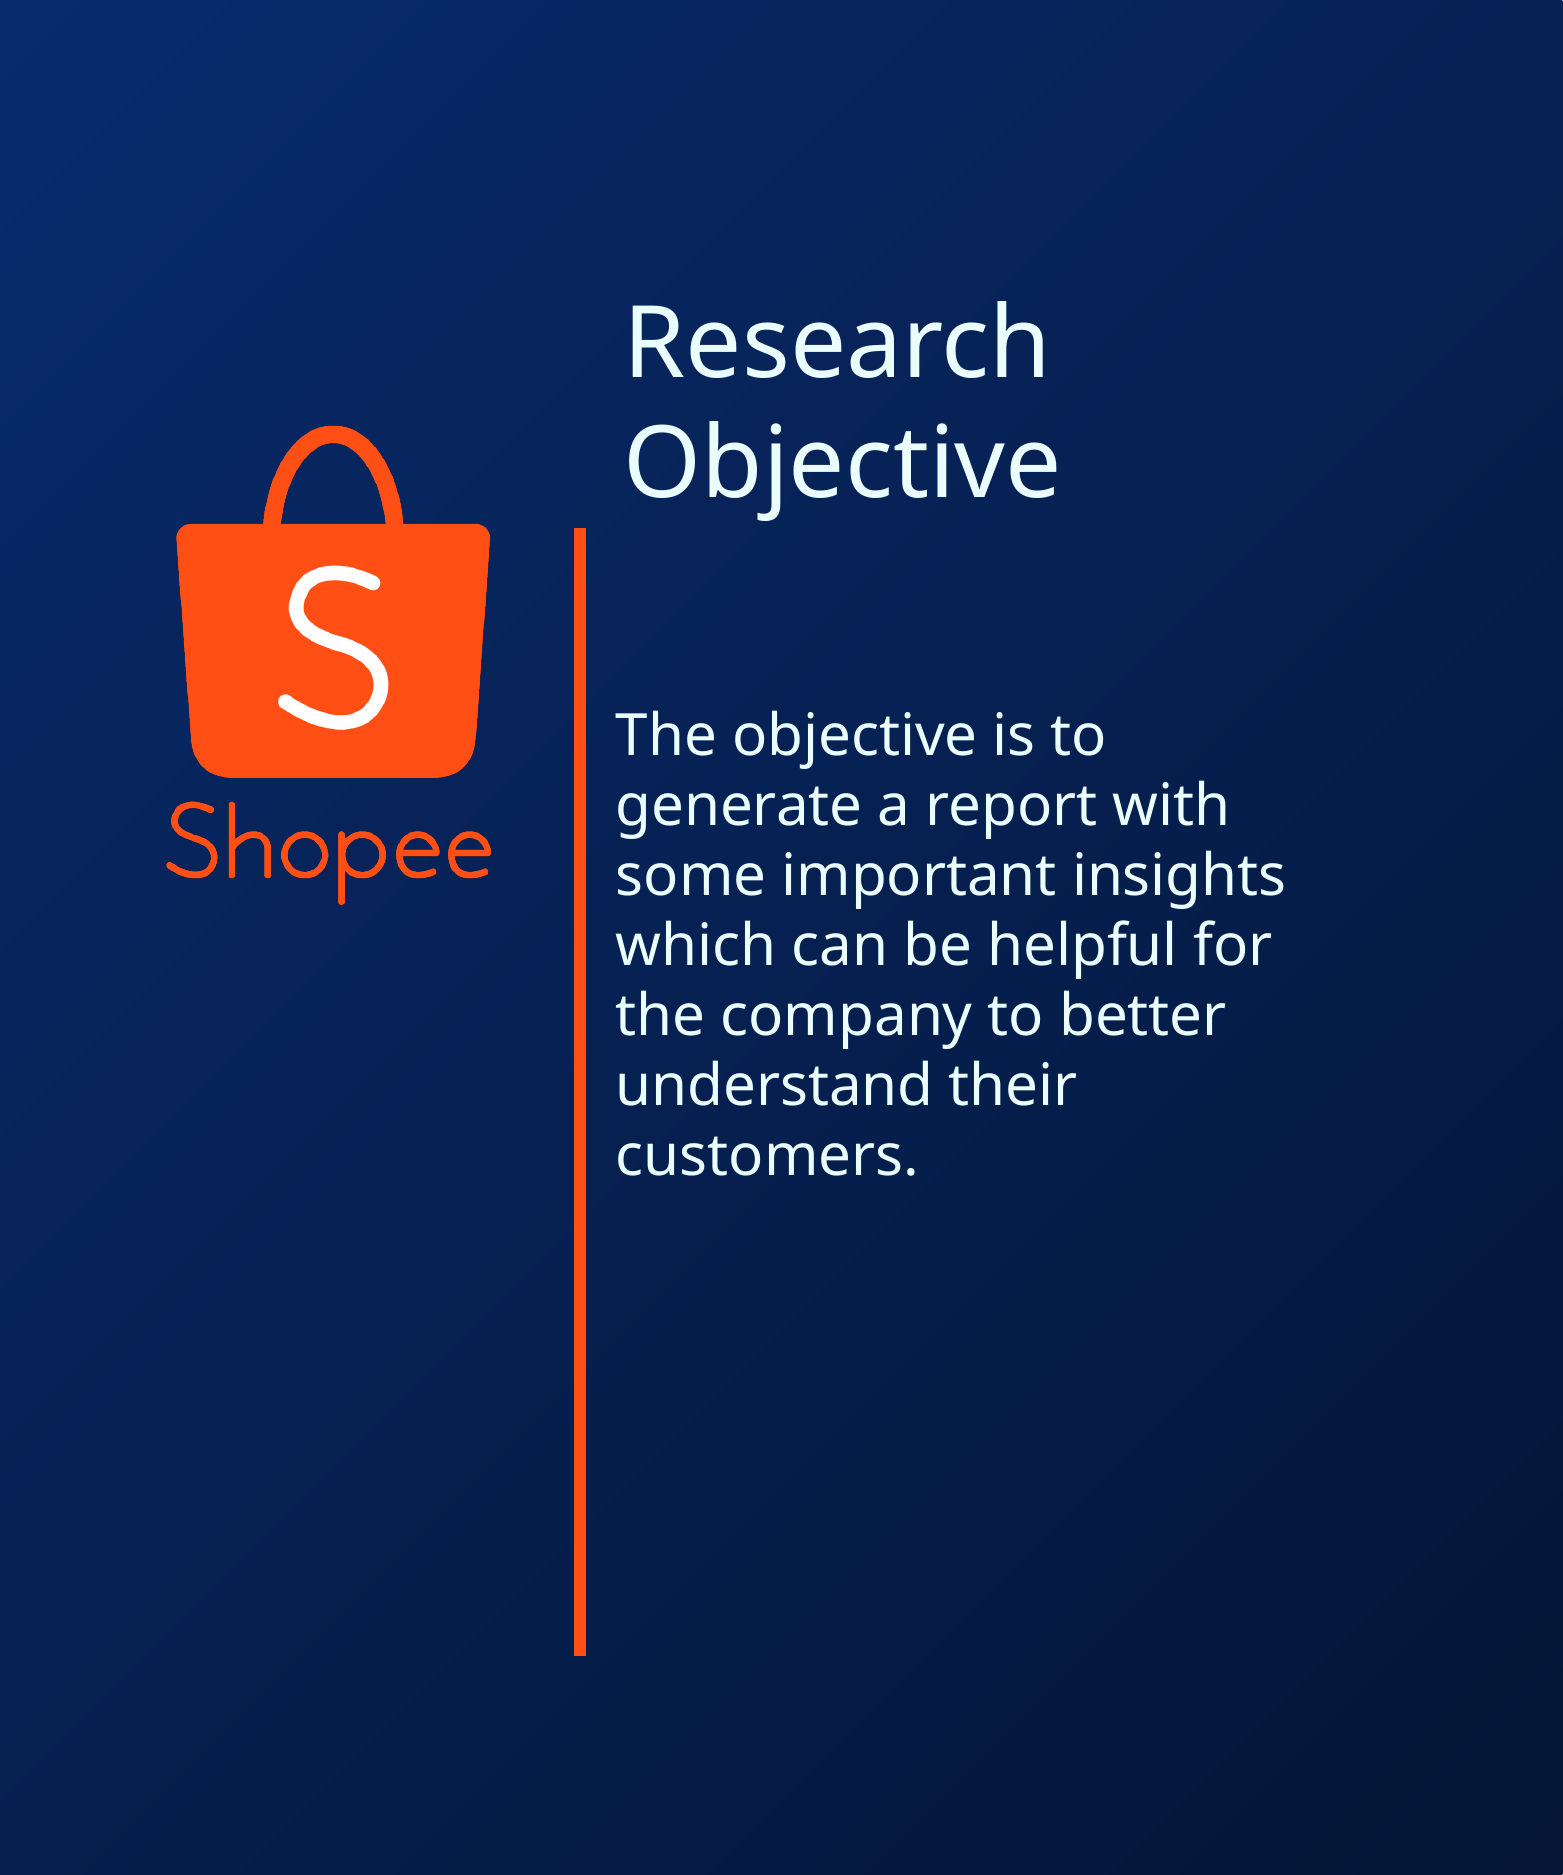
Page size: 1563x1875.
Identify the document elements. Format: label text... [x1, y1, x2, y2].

picture [55, 391, 602, 938]
text_box [573, 938, 587, 1657]
text_box Research Objective [608, 270, 1078, 526]
text_box The objective is to generate a report with some important insights which can be helpful for the company to better understand their customers. [601, 690, 1356, 1195]
